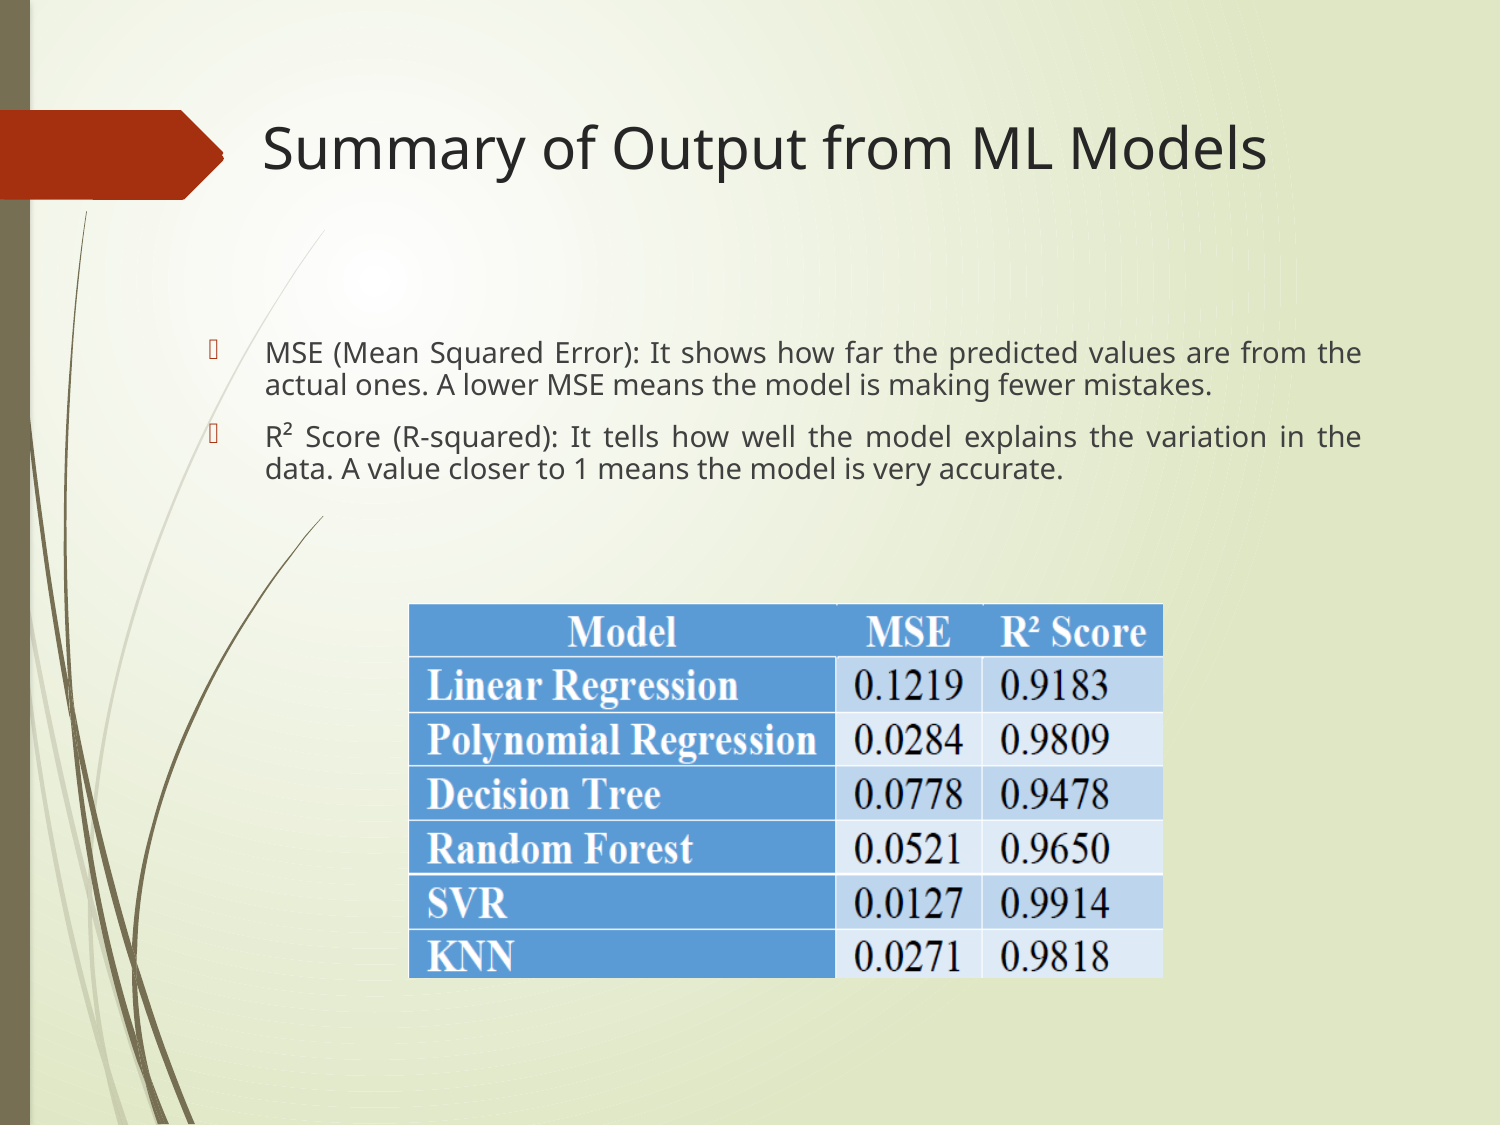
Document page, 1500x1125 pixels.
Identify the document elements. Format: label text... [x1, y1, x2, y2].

title Summary of Output from ML Models [247, 111, 1360, 216]
text_box [0, 110, 224, 196]
picture [407, 602, 1163, 978]
list MSE (Mean Squared Error): It shows how far the predicted values are from the actual ones. A lower MSE means the model is making fewer mistakes. R² Score (R-squared): It tells how well the model explains the variation in the data. A value closer to 1 means the model is very accurate. [193, 275, 1379, 870]
